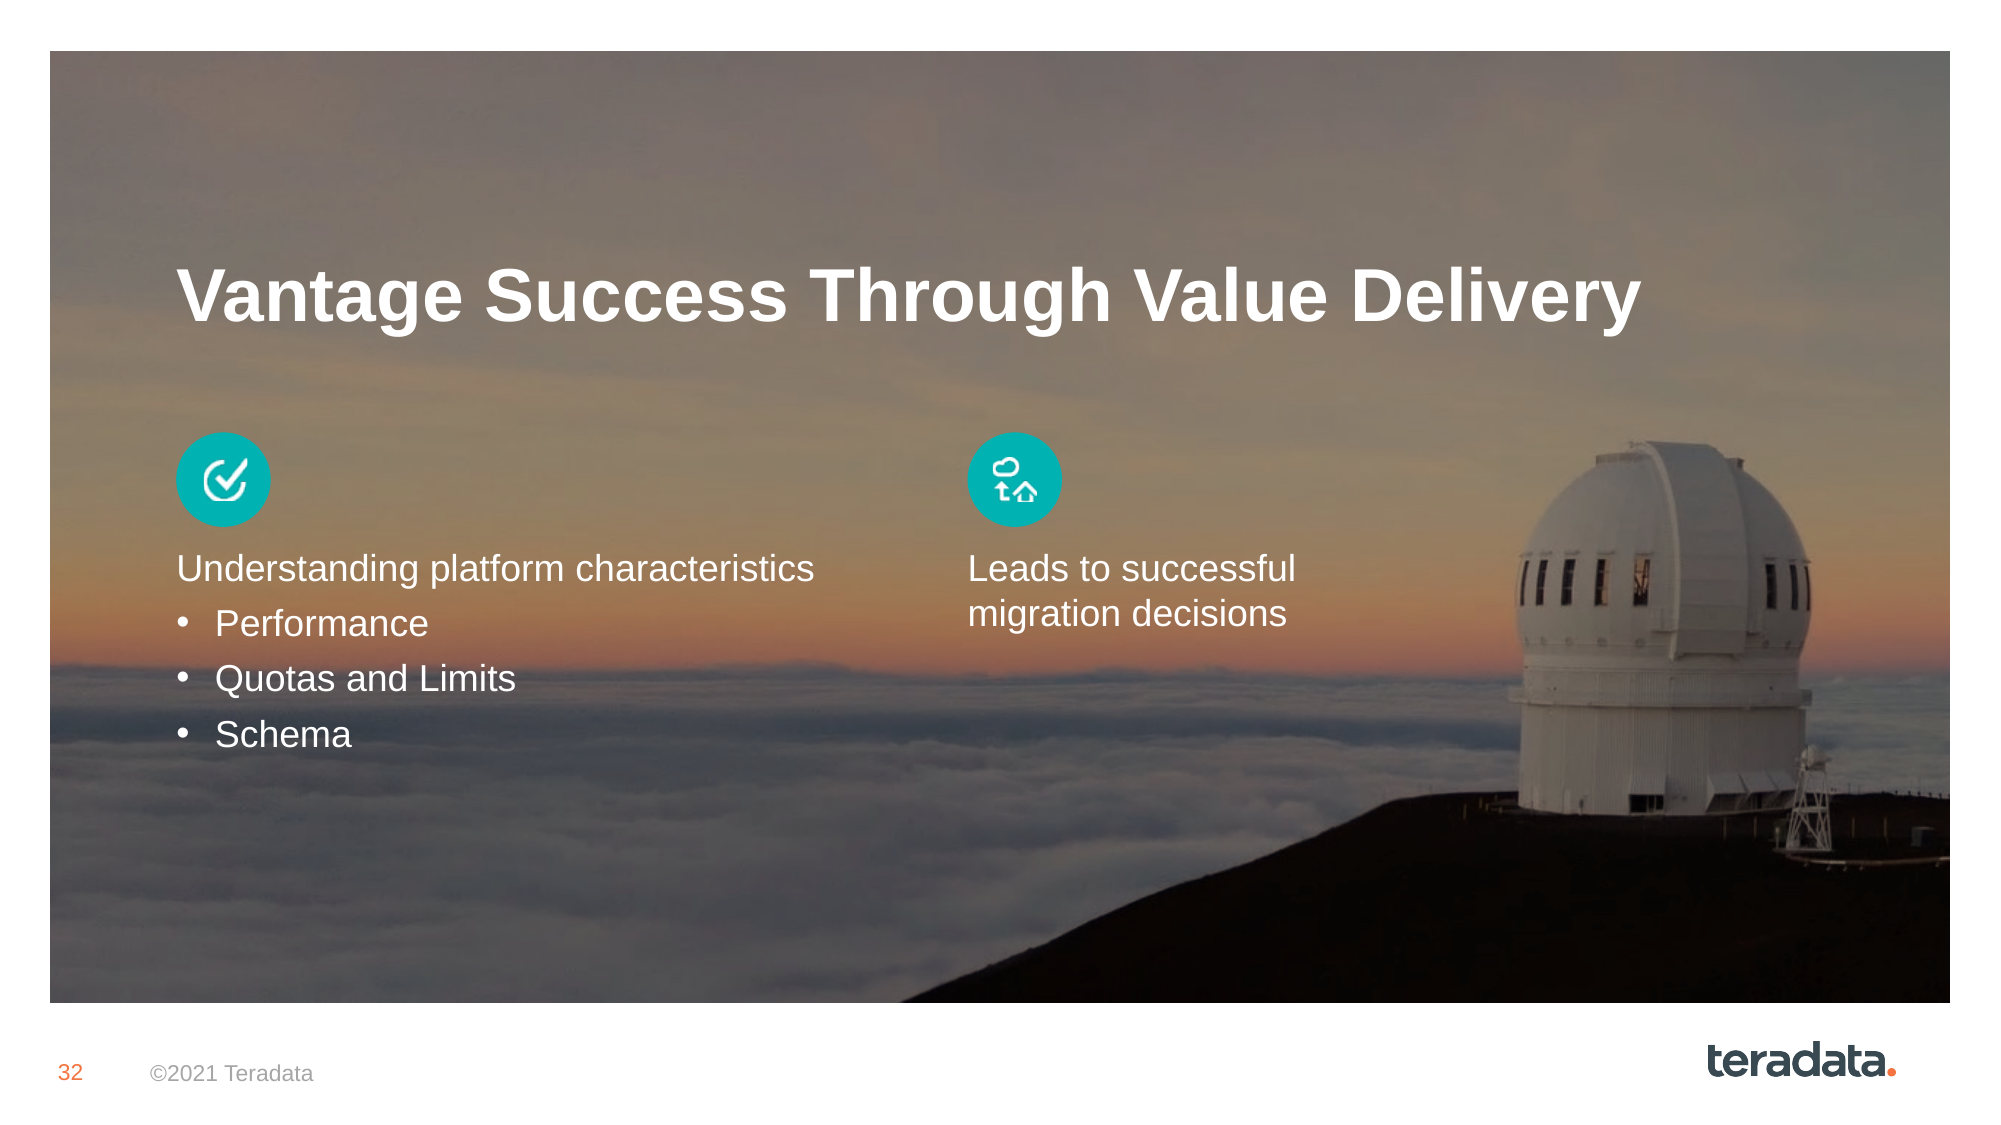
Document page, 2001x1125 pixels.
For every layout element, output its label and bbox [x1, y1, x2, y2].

picture [1708, 1041, 1896, 1077]
text_box [176, 432, 271, 527]
text_box [967, 432, 1063, 527]
list [49, 51, 1950, 1003]
